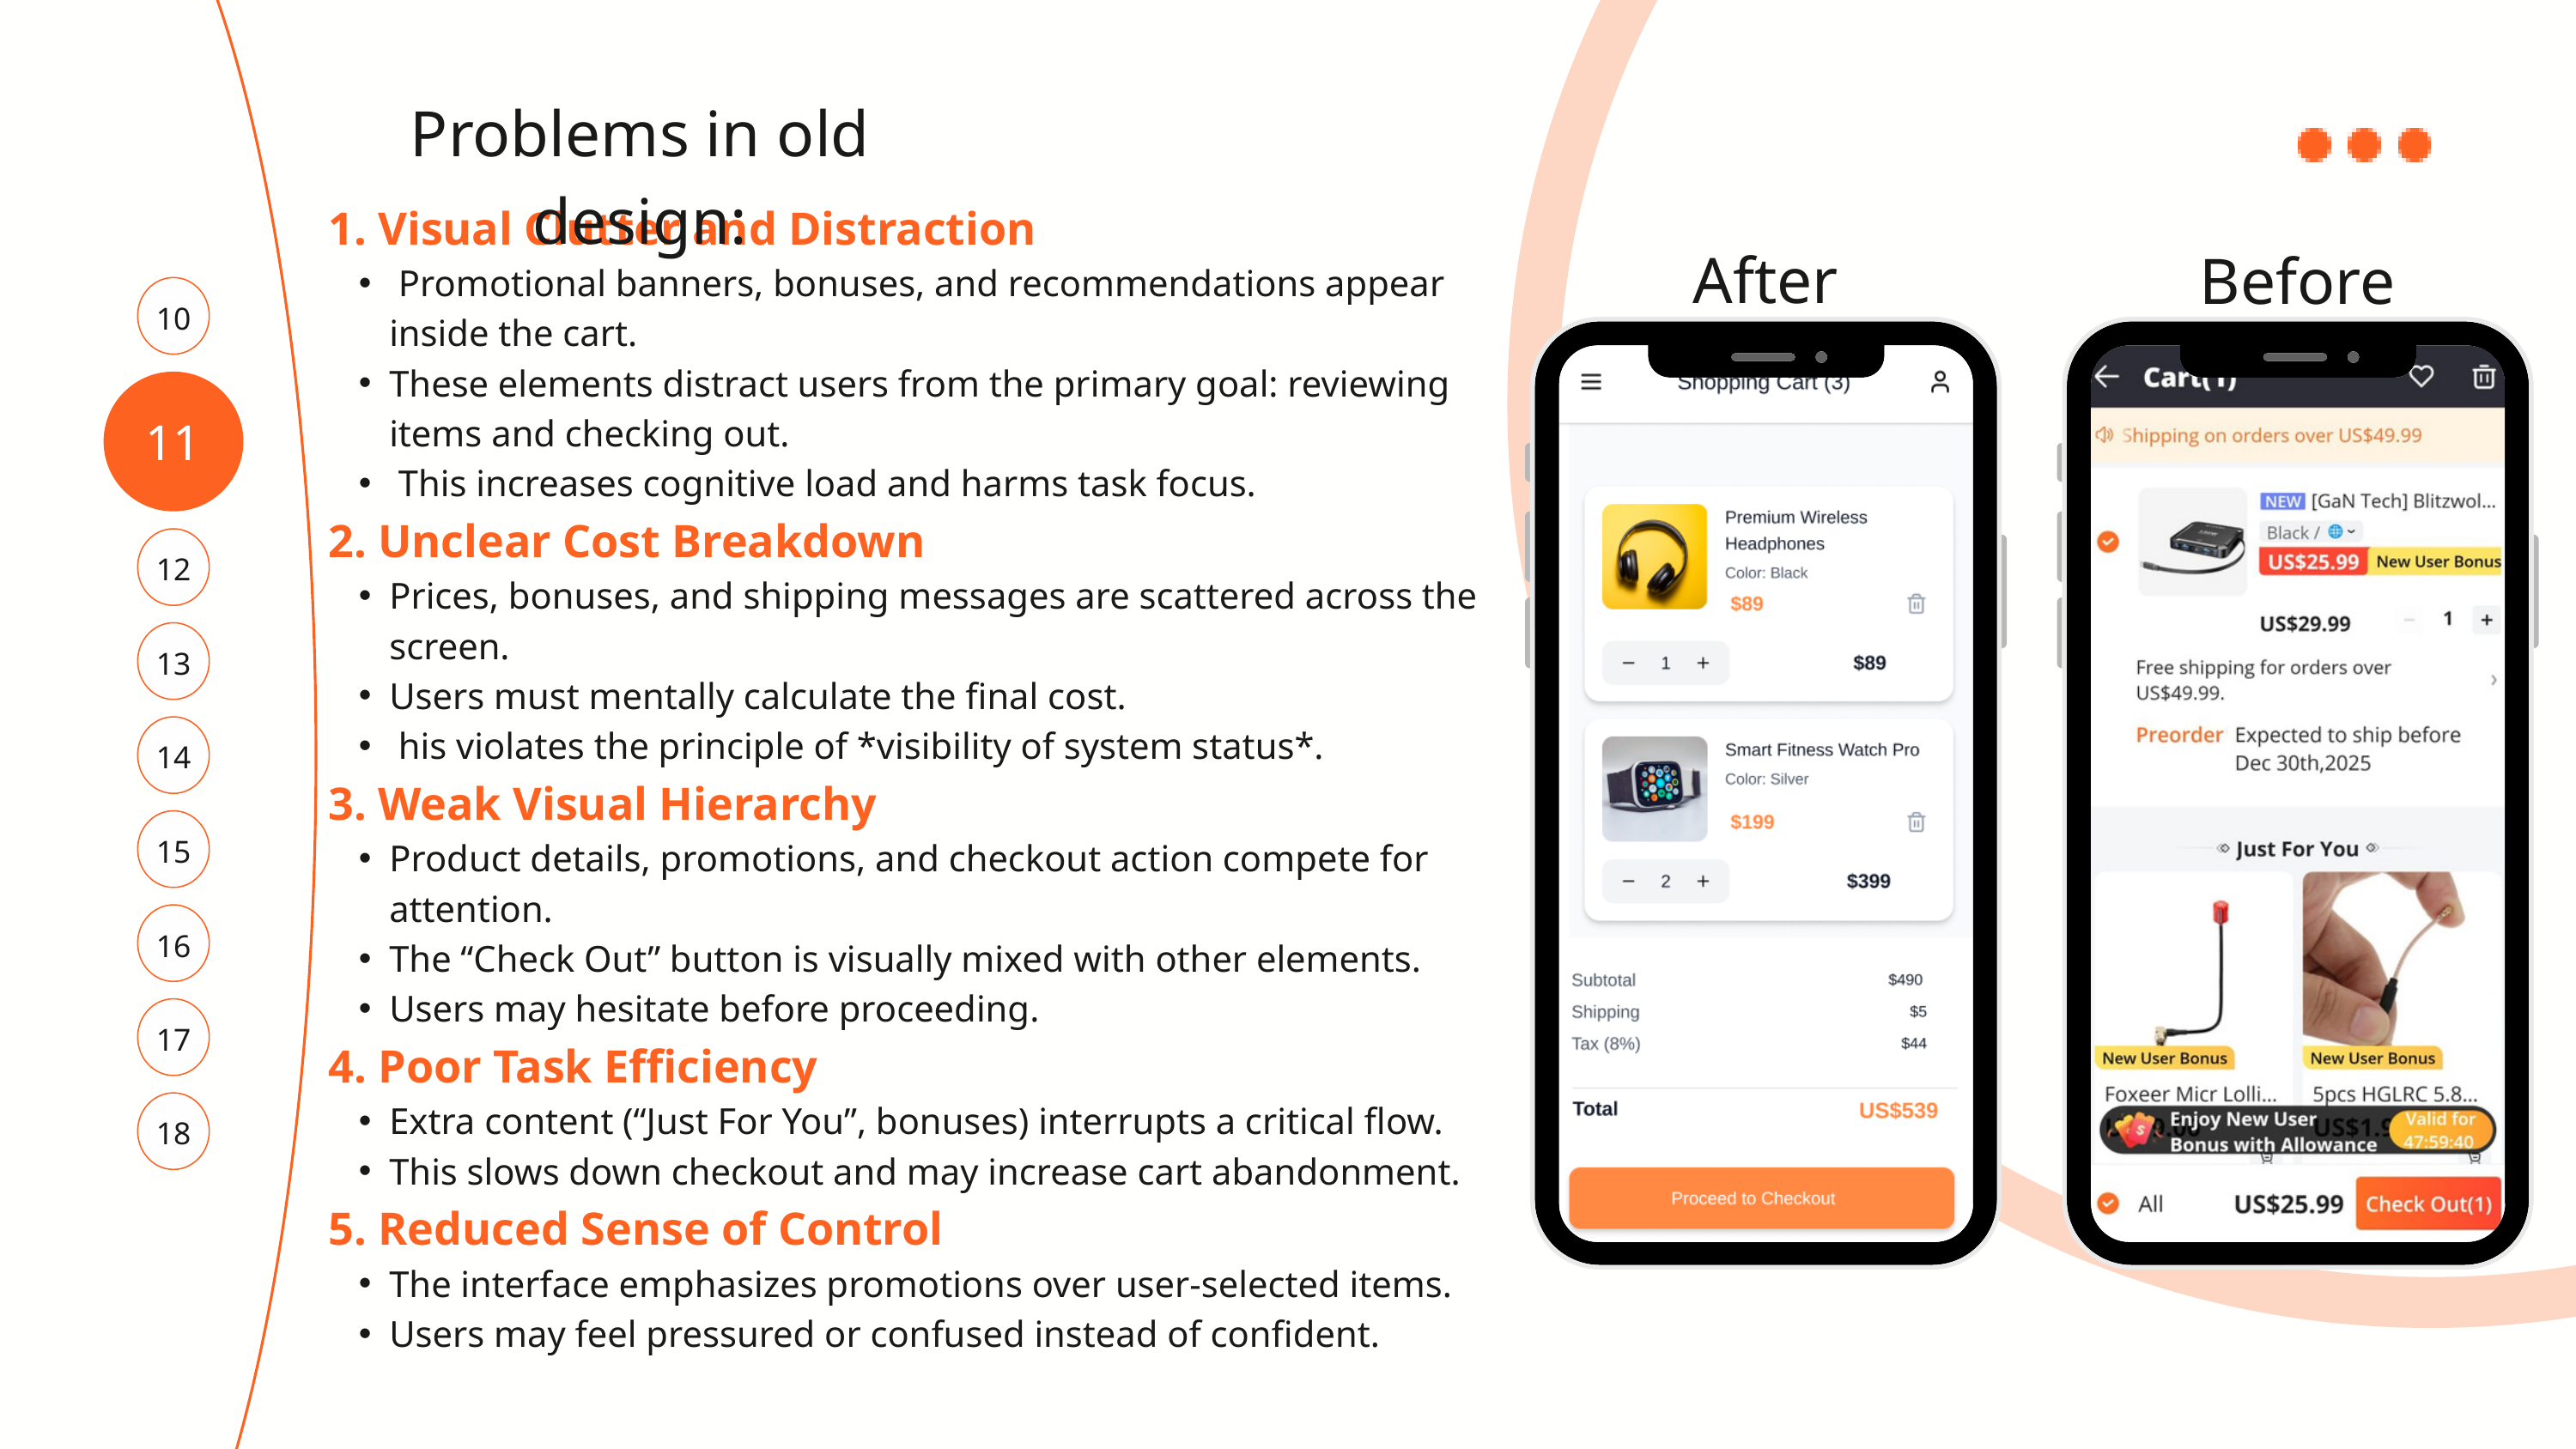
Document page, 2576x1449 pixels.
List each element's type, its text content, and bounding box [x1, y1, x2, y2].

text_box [137, 528, 210, 606]
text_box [137, 1092, 210, 1170]
text_box Problems in old design: [323, 81, 964, 257]
text_box 1. Visual Clutter and Distraction Promotional banners, bonuses, and recommendations appear inside the cart. These elements distract users from the primary goal: reviewing items and checking out. This increases cognitive load and harms task focus. 2. Unclear Cost Breakdown Prices, bonuses, and shipping messages are scattered across the screen. Users must mentally calculate the final cost. his violates the principle of *visibility of system status*. 3. Weak Visual Hierarchy Product details, promotions, and checkout action compete for attention. The “Check Out” button is visually mixed with other elements. Users may hesitate before proceeding. 4. Poor Task Efficiency Extra content (“Just For You”, bonuses) interrupts a critical flow. This slows down checkout and may increase cart abandonment. 5. Reduced Sense of Control The interface emphasizes promotions over user-selected items. Users may feel pressured or confused instead of confident. [328, 191, 1534, 1355]
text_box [137, 810, 210, 888]
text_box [137, 998, 210, 1076]
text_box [103, 371, 244, 512]
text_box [1524, 316, 2008, 1270]
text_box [137, 622, 210, 700]
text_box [1532, 0, 2576, 1303]
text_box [137, 277, 210, 355]
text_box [2057, 316, 2539, 1270]
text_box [0, 0, 317, 1449]
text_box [137, 716, 210, 794]
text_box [137, 904, 210, 982]
